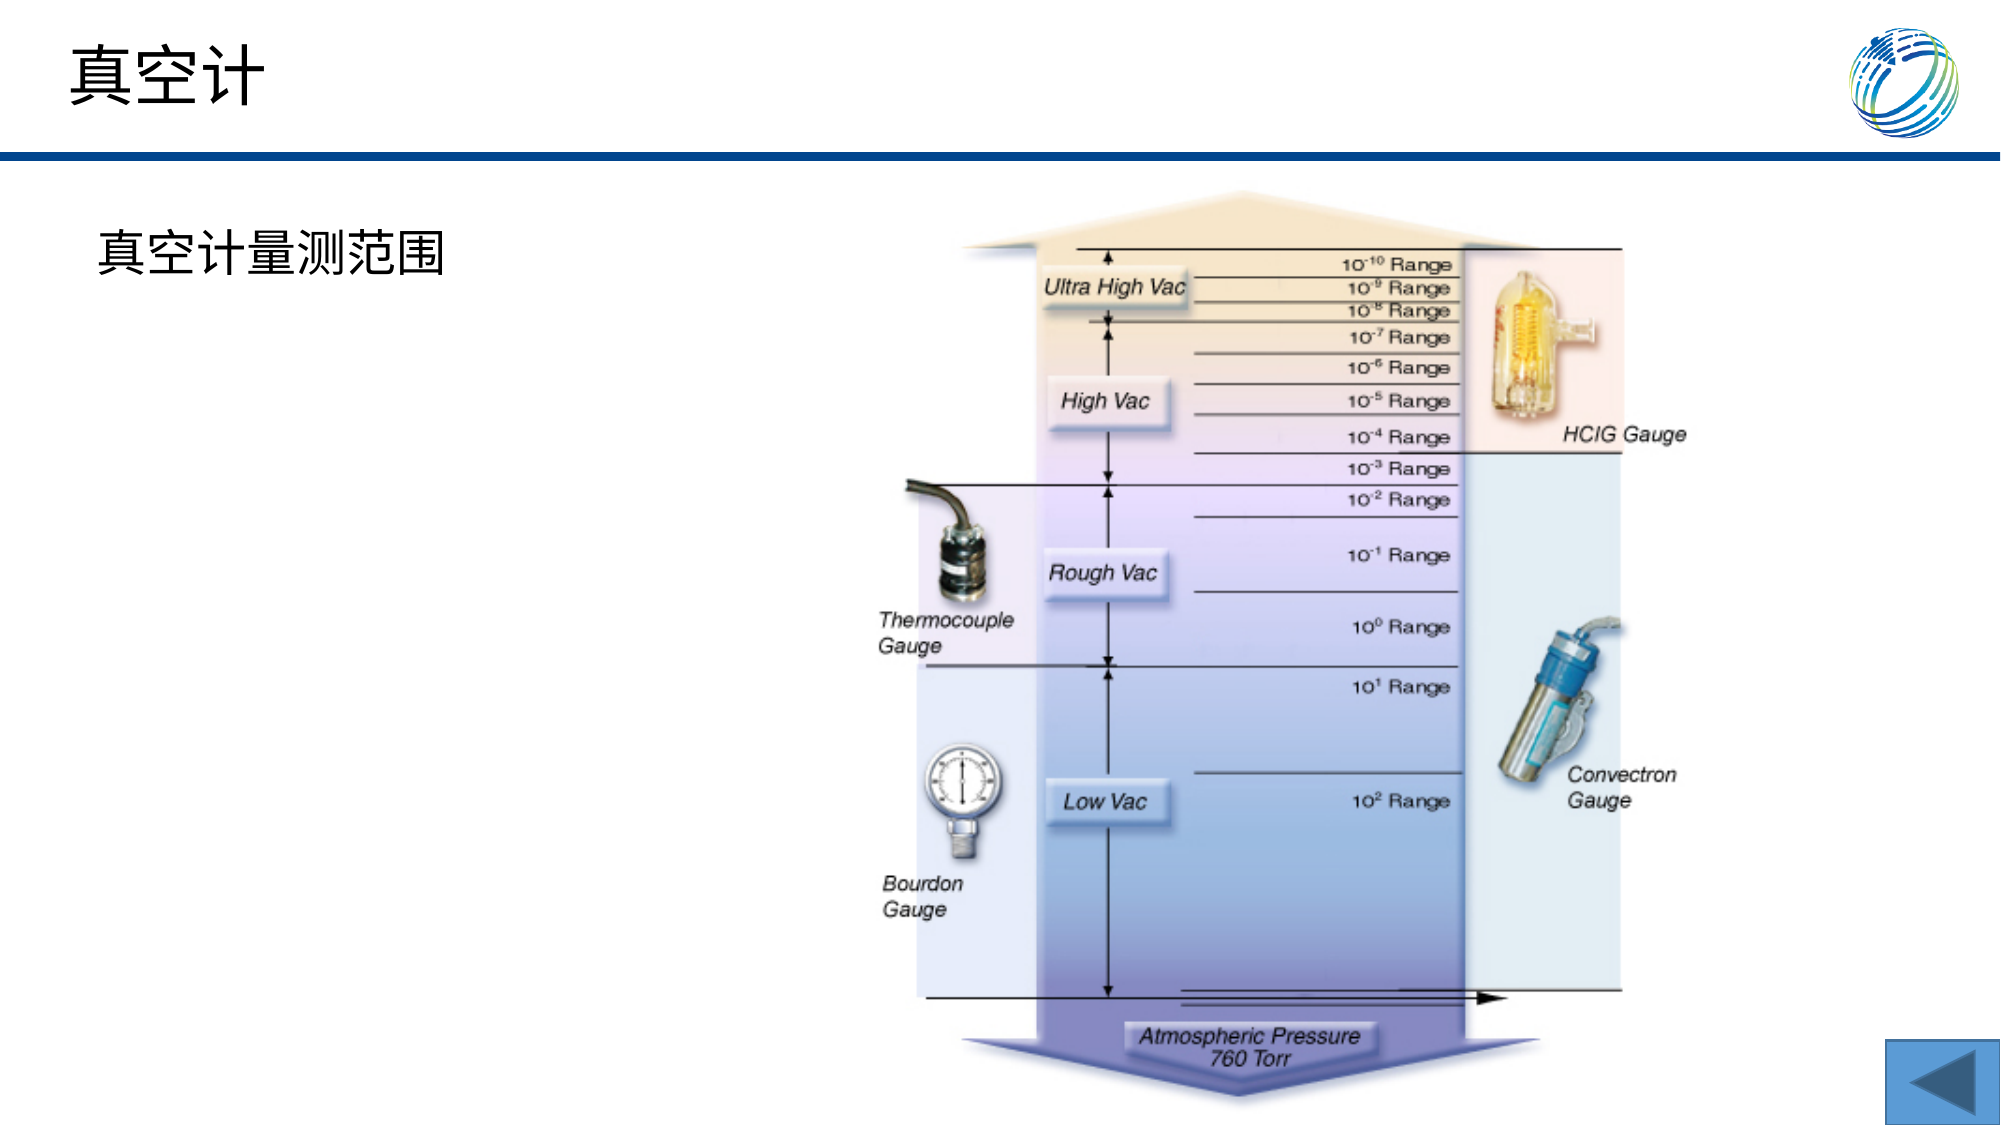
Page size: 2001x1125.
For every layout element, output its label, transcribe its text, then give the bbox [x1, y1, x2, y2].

text_box 真空计 [52, 26, 1057, 121]
picture [1845, 24, 1963, 142]
text_box [1885, 1039, 2000, 1125]
picture [816, 172, 1711, 1125]
text_box 真空计量测范围 [81, 214, 816, 289]
